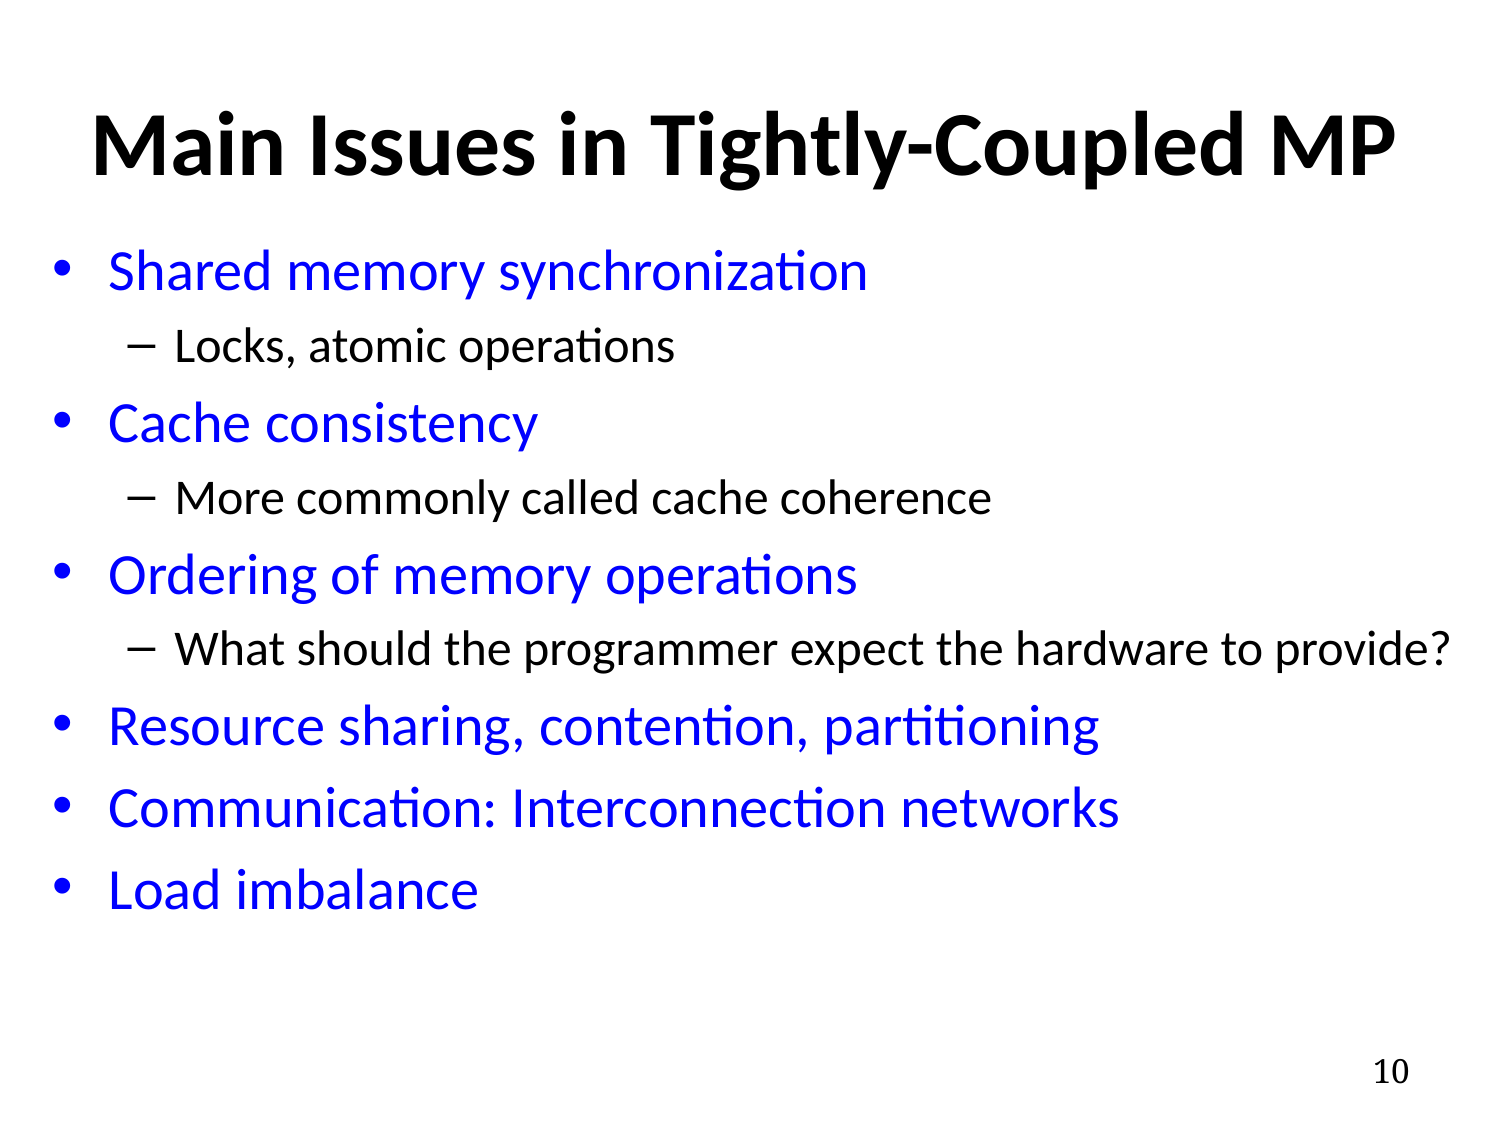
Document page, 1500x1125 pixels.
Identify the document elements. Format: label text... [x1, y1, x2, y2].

slide_number 10 [1074, 1042, 1425, 1103]
list Shared memory synchronization Locks, atomic operations Cache consistency More commonly called cache coherence Ordering of memory operations What should the programmer expect the hardware to provide? Resource sharing, contention, partitioning Communication: Interconnection networks Load imbalance [37, 224, 1475, 1029]
title Main Issues in Tightly-Coupled MP [75, 45, 1425, 224]
